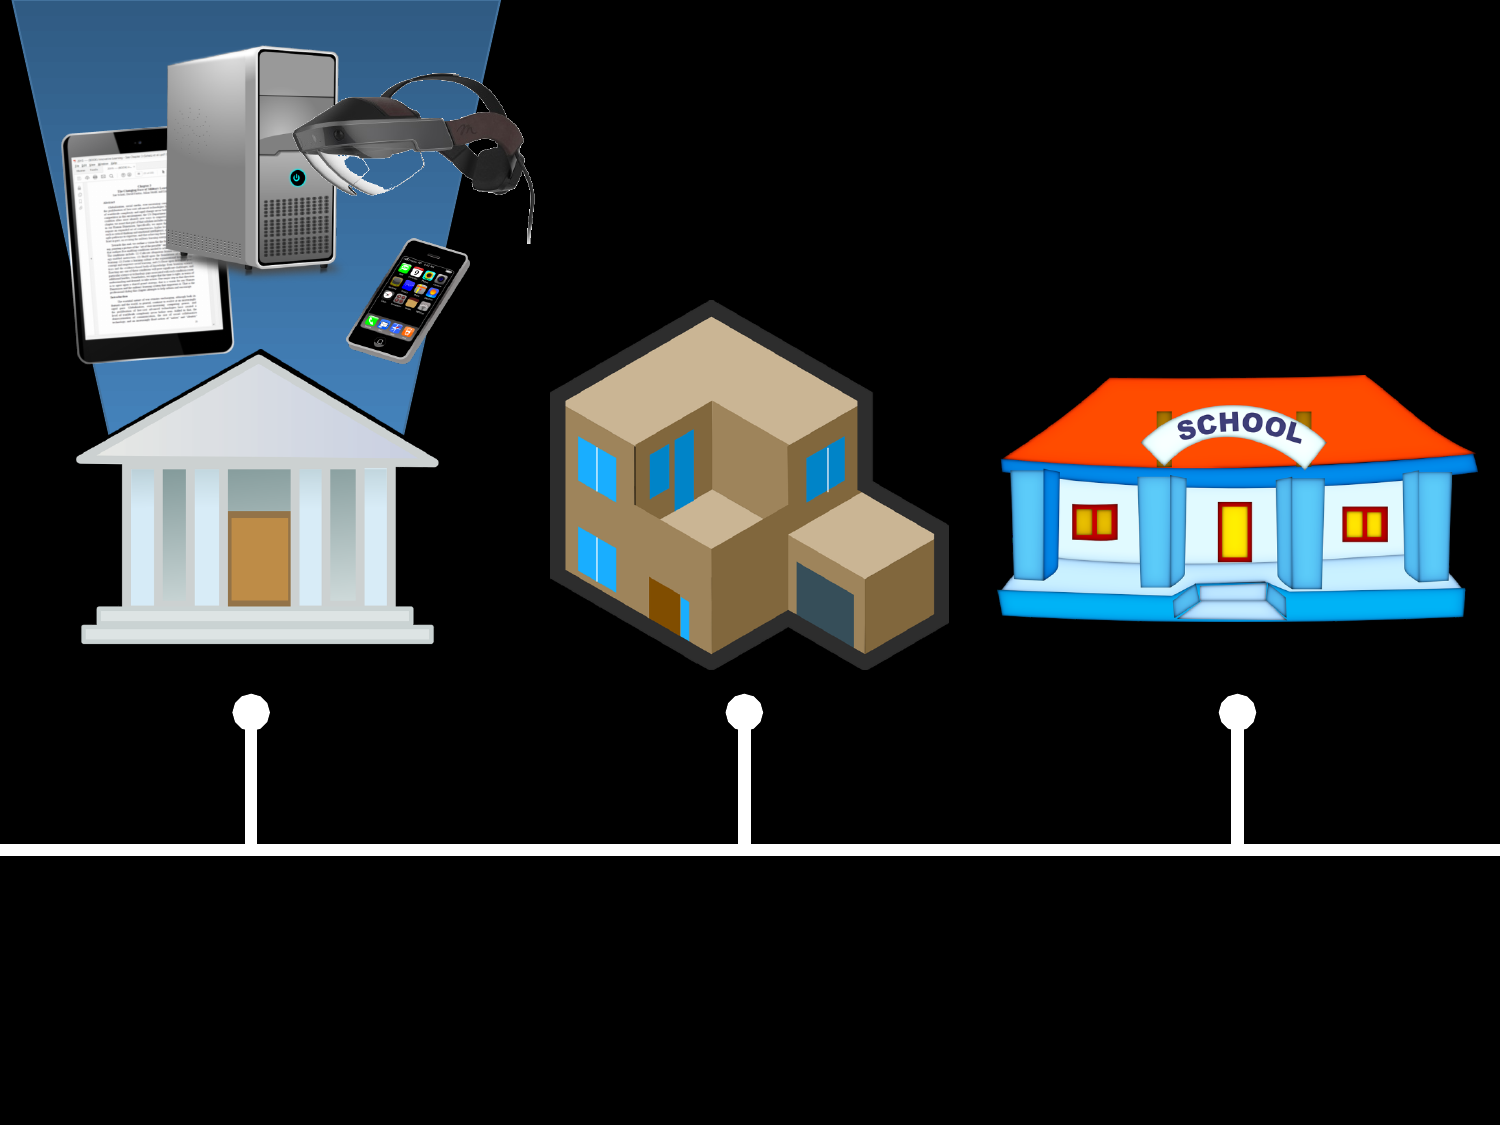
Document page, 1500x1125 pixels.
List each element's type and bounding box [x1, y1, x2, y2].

picture [61, 134, 68, 222]
text_box [68, 44, 541, 364]
picture [550, 300, 949, 670]
picture [997, 375, 1478, 622]
picture [68, 364, 443, 647]
text_box [11, 0, 502, 254]
